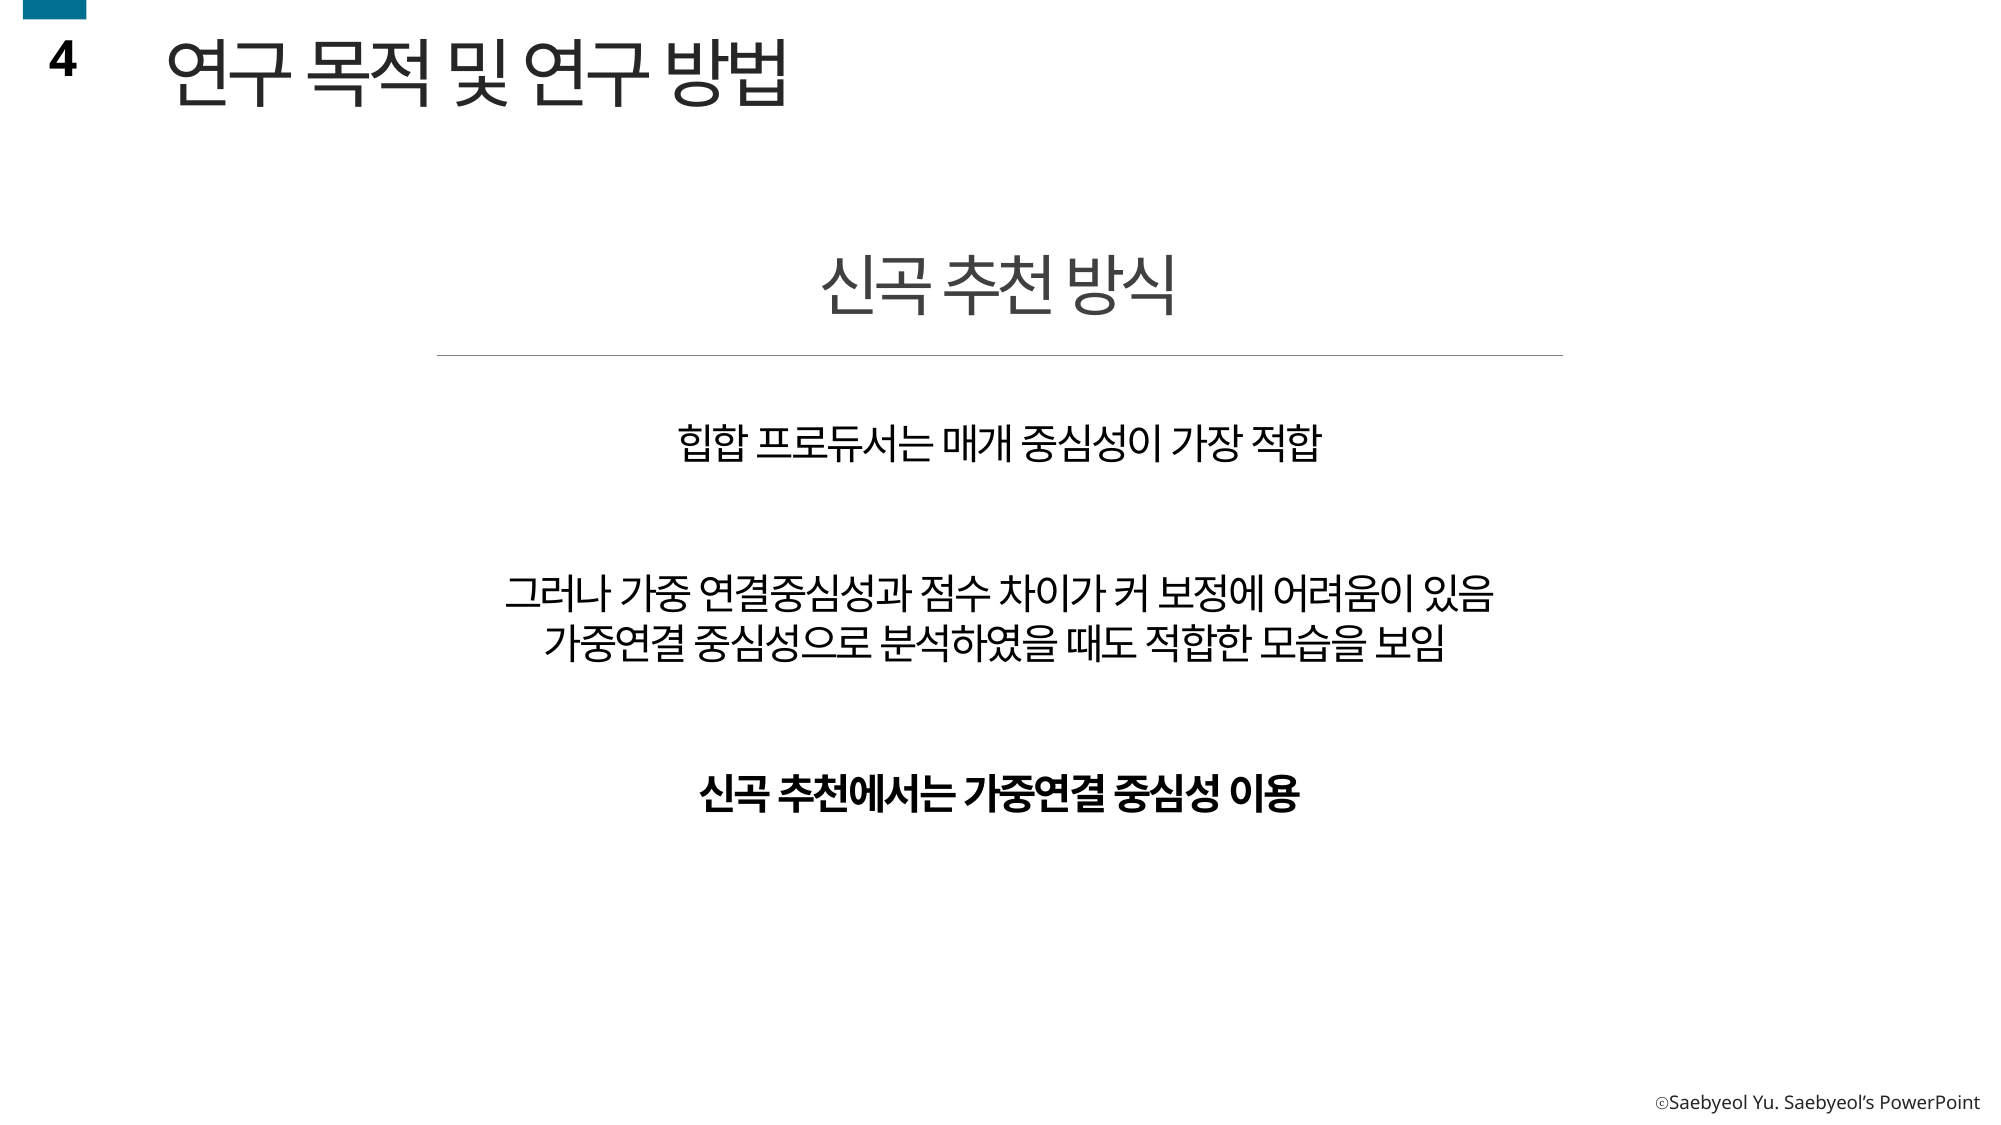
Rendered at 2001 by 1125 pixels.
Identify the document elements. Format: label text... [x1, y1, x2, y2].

text_box [22, 0, 87, 21]
text_box 4 [33, 19, 93, 95]
text_box 연구 목적 및 연구 방법 [149, 19, 810, 125]
text_box 힙합 프로듀서는 매개 중심성이 가장 적합 그러나 가중 연결중심성과 점수 차이가 커 보정에 어려움이 있음 가중연결 중심성으로 분석하였을 때도 적합한 모습을 보임 신곡 추천에서는 가중연결 중심성 이용 [315, 410, 1685, 826]
text_box 신곡 추천 방식 [622, 236, 1378, 332]
